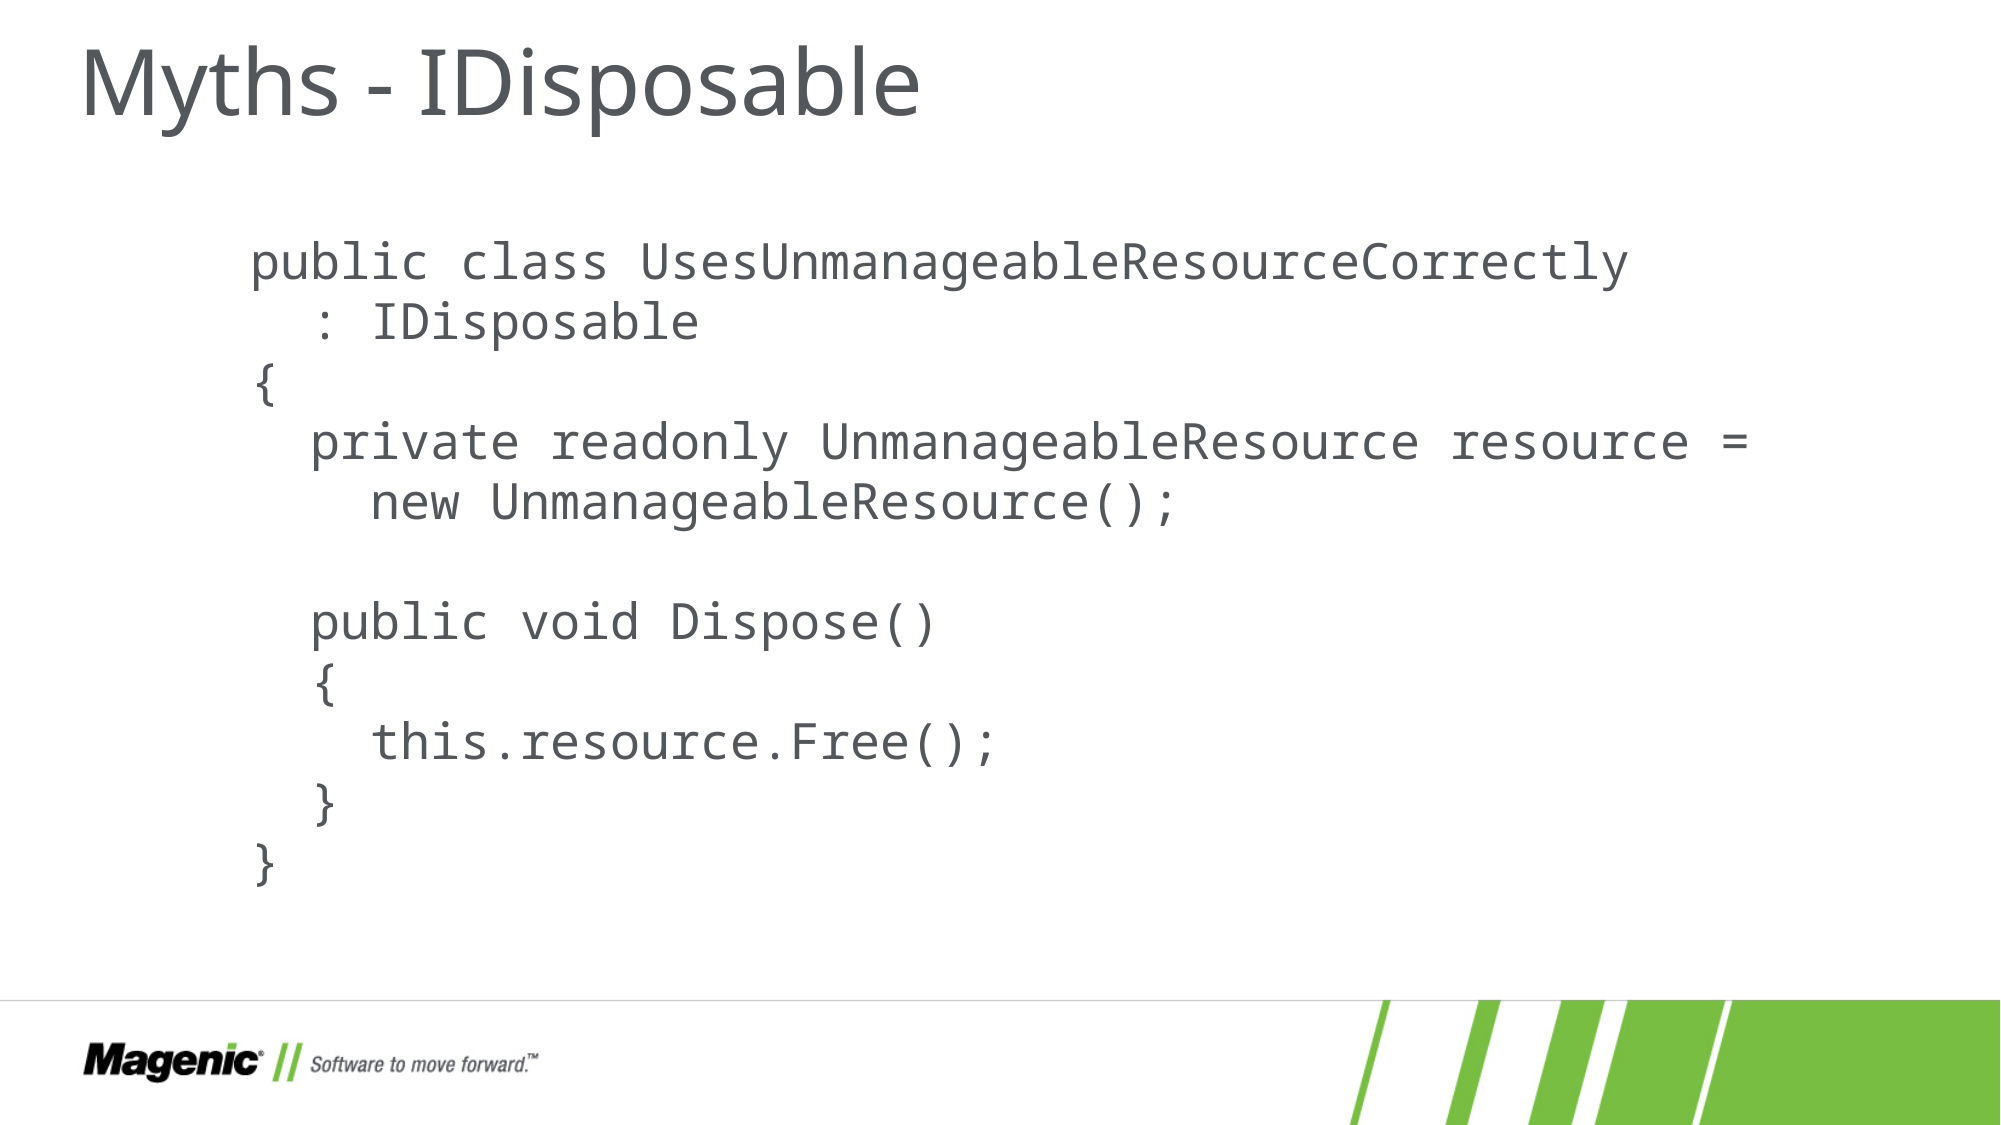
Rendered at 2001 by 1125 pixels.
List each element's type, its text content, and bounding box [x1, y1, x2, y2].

text_box public class UsesUnmanageableResourceCorrectly : IDisposable { private readonly UnmanageableResource resource = new UnmanageableResource(); public void Dispose() { this.resource.Free(); } } [235, 222, 1766, 898]
title Myths - IDisposable [63, 41, 1938, 131]
picture [0, 0, 2001, 1125]
